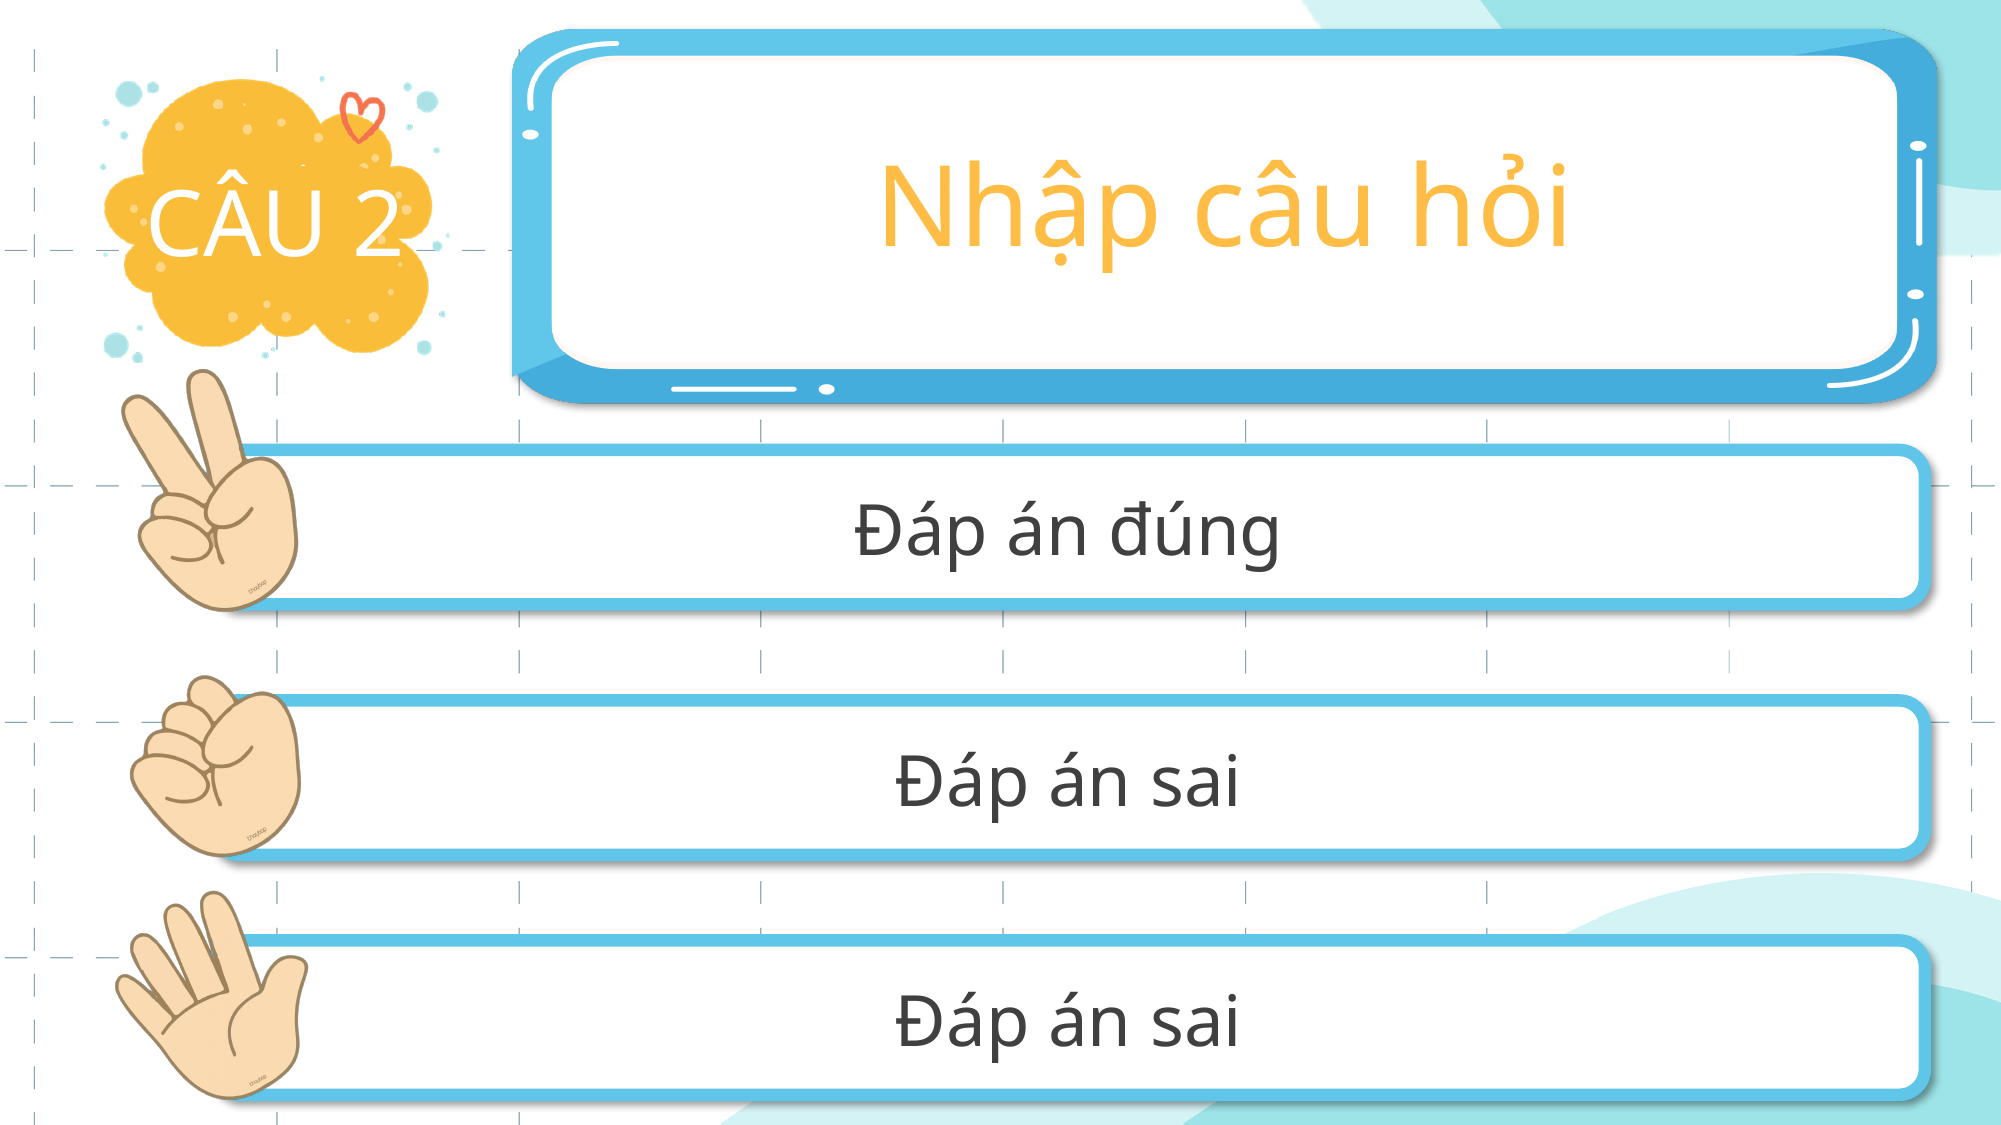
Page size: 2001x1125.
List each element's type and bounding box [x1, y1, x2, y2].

text_box [88, 860, 1925, 1125]
text_box [99, 645, 1925, 860]
text_box [80, 350, 1925, 638]
picture [4, 0, 2001, 1125]
text_box [99, 76, 450, 350]
